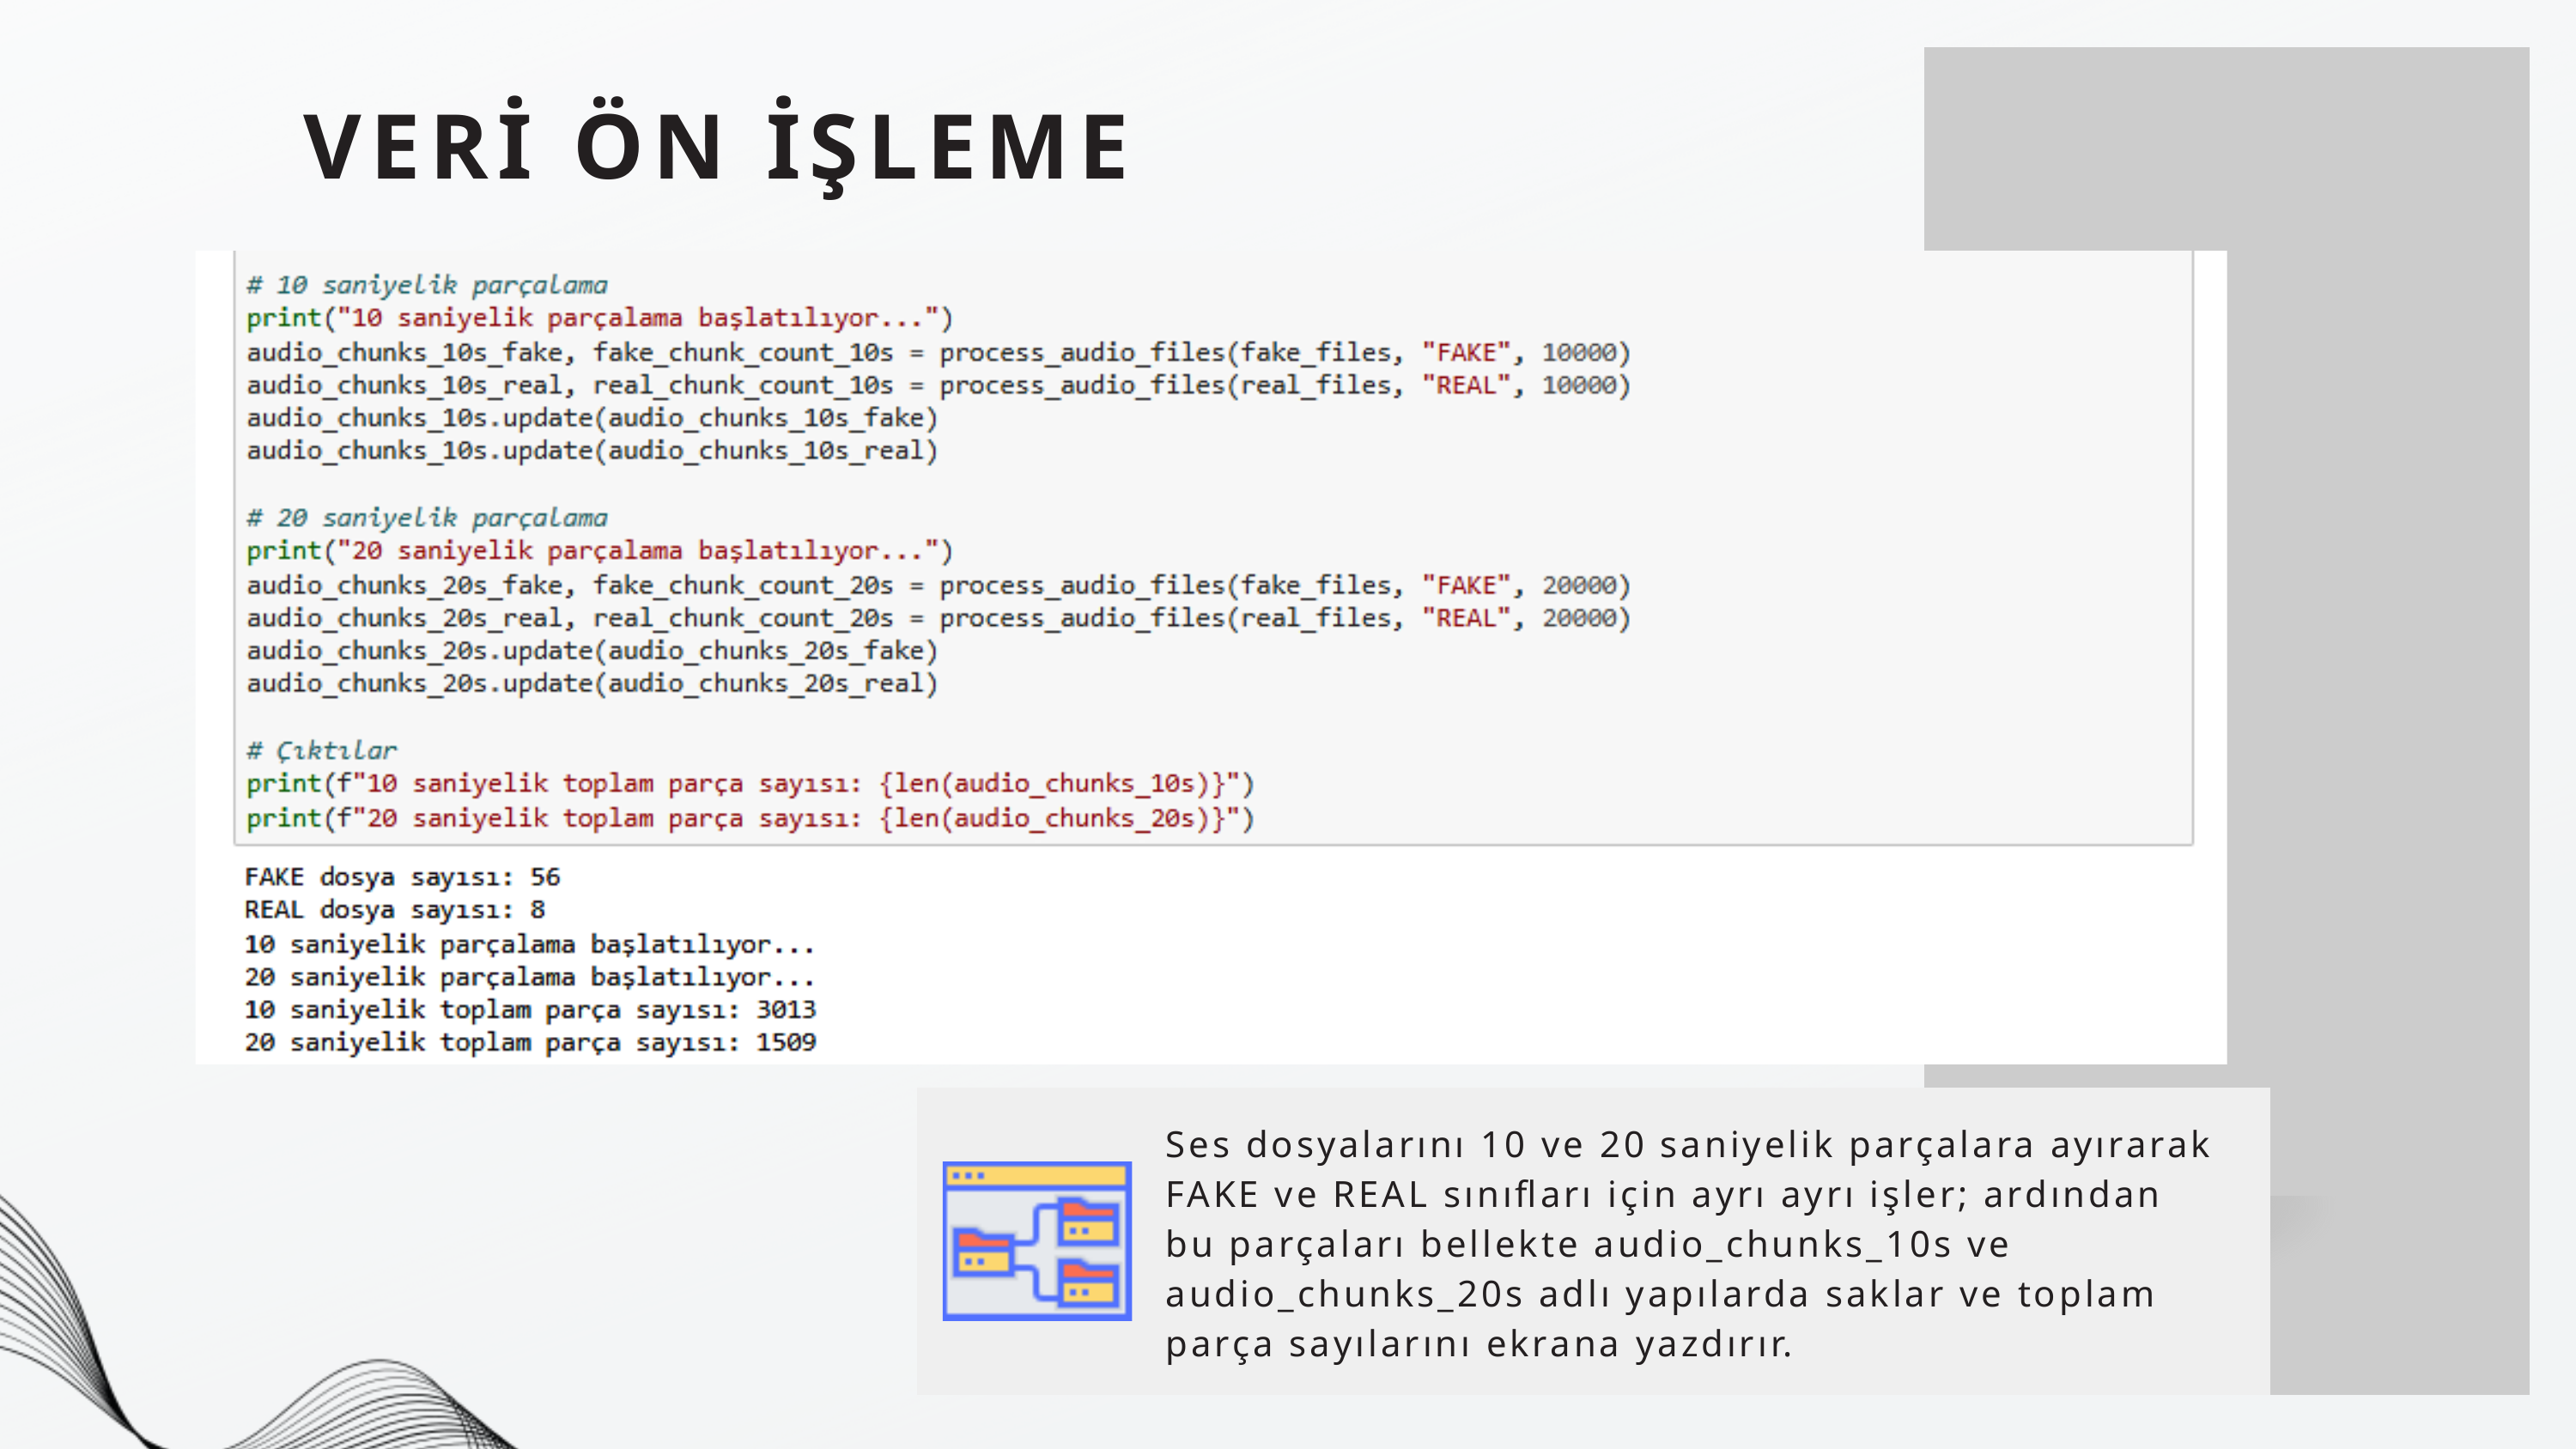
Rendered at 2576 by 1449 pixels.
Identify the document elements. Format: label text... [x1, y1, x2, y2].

text_box [0, 0, 2576, 1449]
text_box [195, 251, 1918, 1064]
text_box [0, 1137, 581, 1449]
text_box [916, 1087, 2271, 1396]
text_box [1924, 47, 2530, 1396]
text_box VERİ ÖN İŞLEME [303, 73, 1288, 197]
